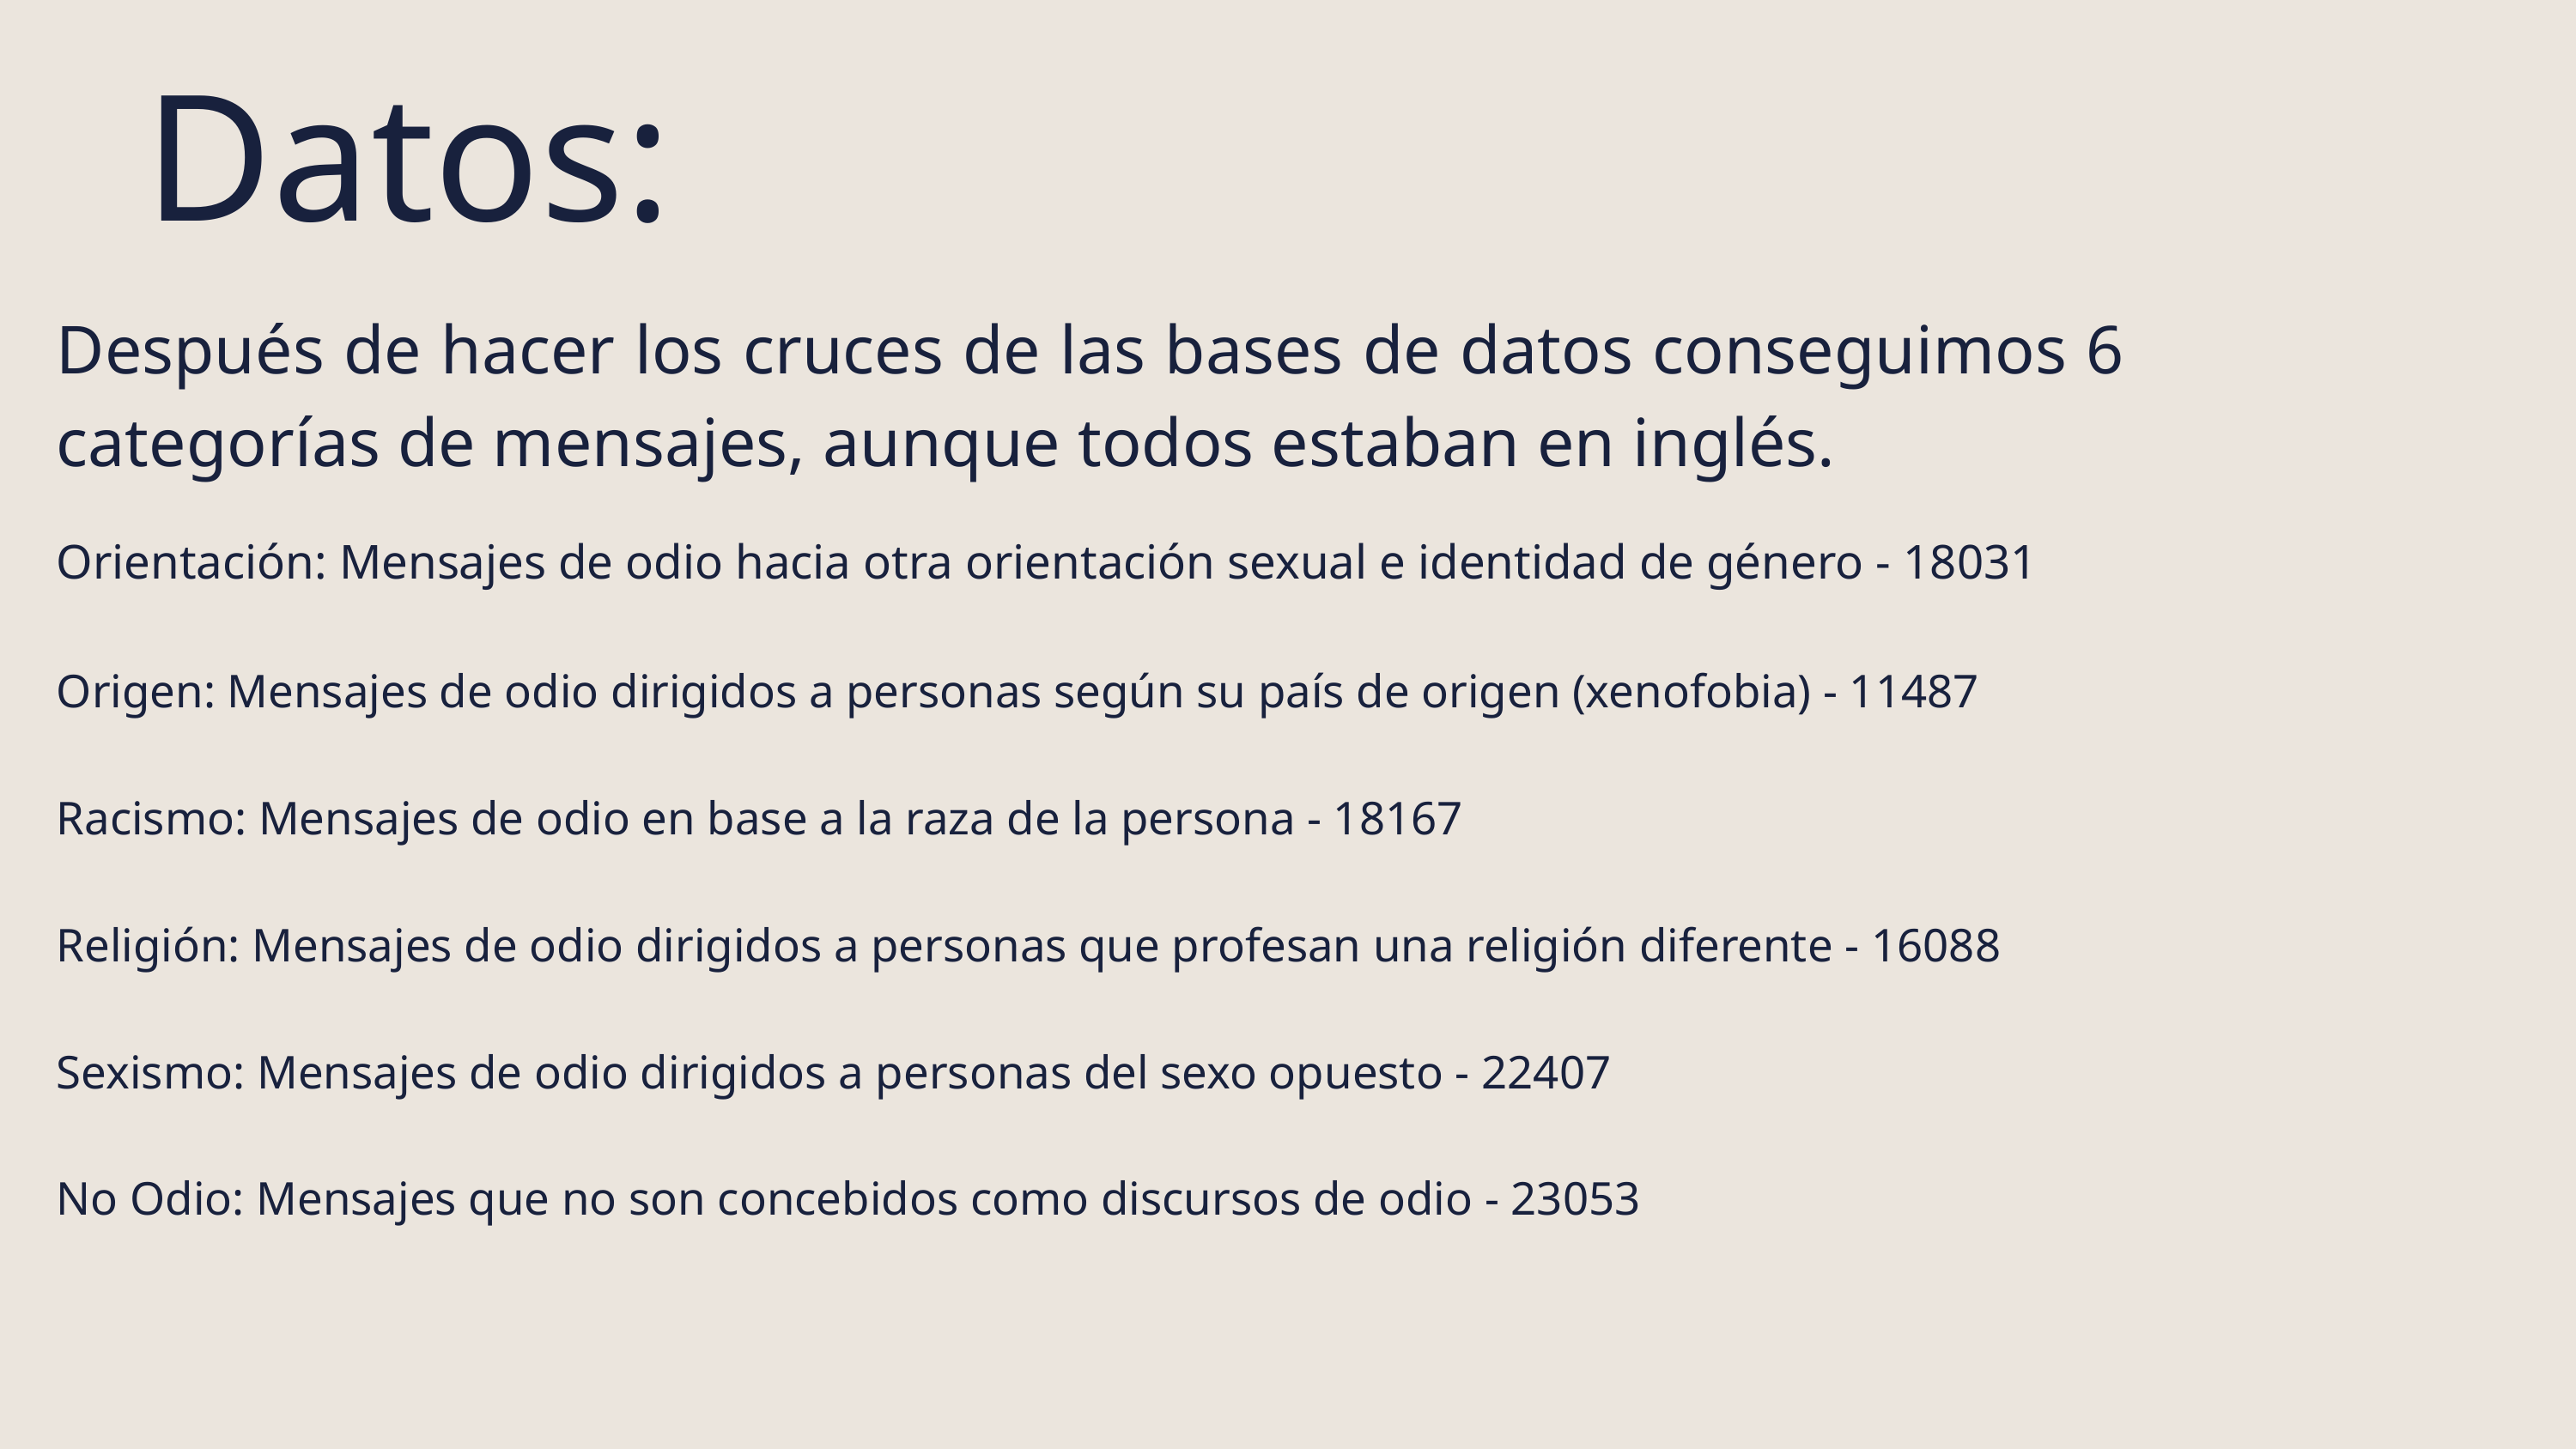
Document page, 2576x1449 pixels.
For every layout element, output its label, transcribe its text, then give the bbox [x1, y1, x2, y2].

text_box Después de hacer los cruces de las bases de datos conseguimos 6 categorías de mensajes, aunque todos estaban en inglés. [56, 294, 2129, 481]
text_box Datos: [144, 27, 1651, 257]
text_box Orientación: Mensajes de odio hacia otra orientación sexual e identidad de género - 18031 Origen: Mensajes de odio dirigidos a personas según su país de origen (xenofobia) - 11487 Racismo: Mensajes de odio en base a la raza de la persona - 18167 Religión: Mensajes de odio dirigidos a personas que profesan una religión diferente - 16088 Sexismo: Mensajes de odio dirigidos a personas del sexo opuesto - 22407 No Odio: Mensajes que no son concebidos como discursos de odio - 23053 [56, 523, 2105, 1225]
